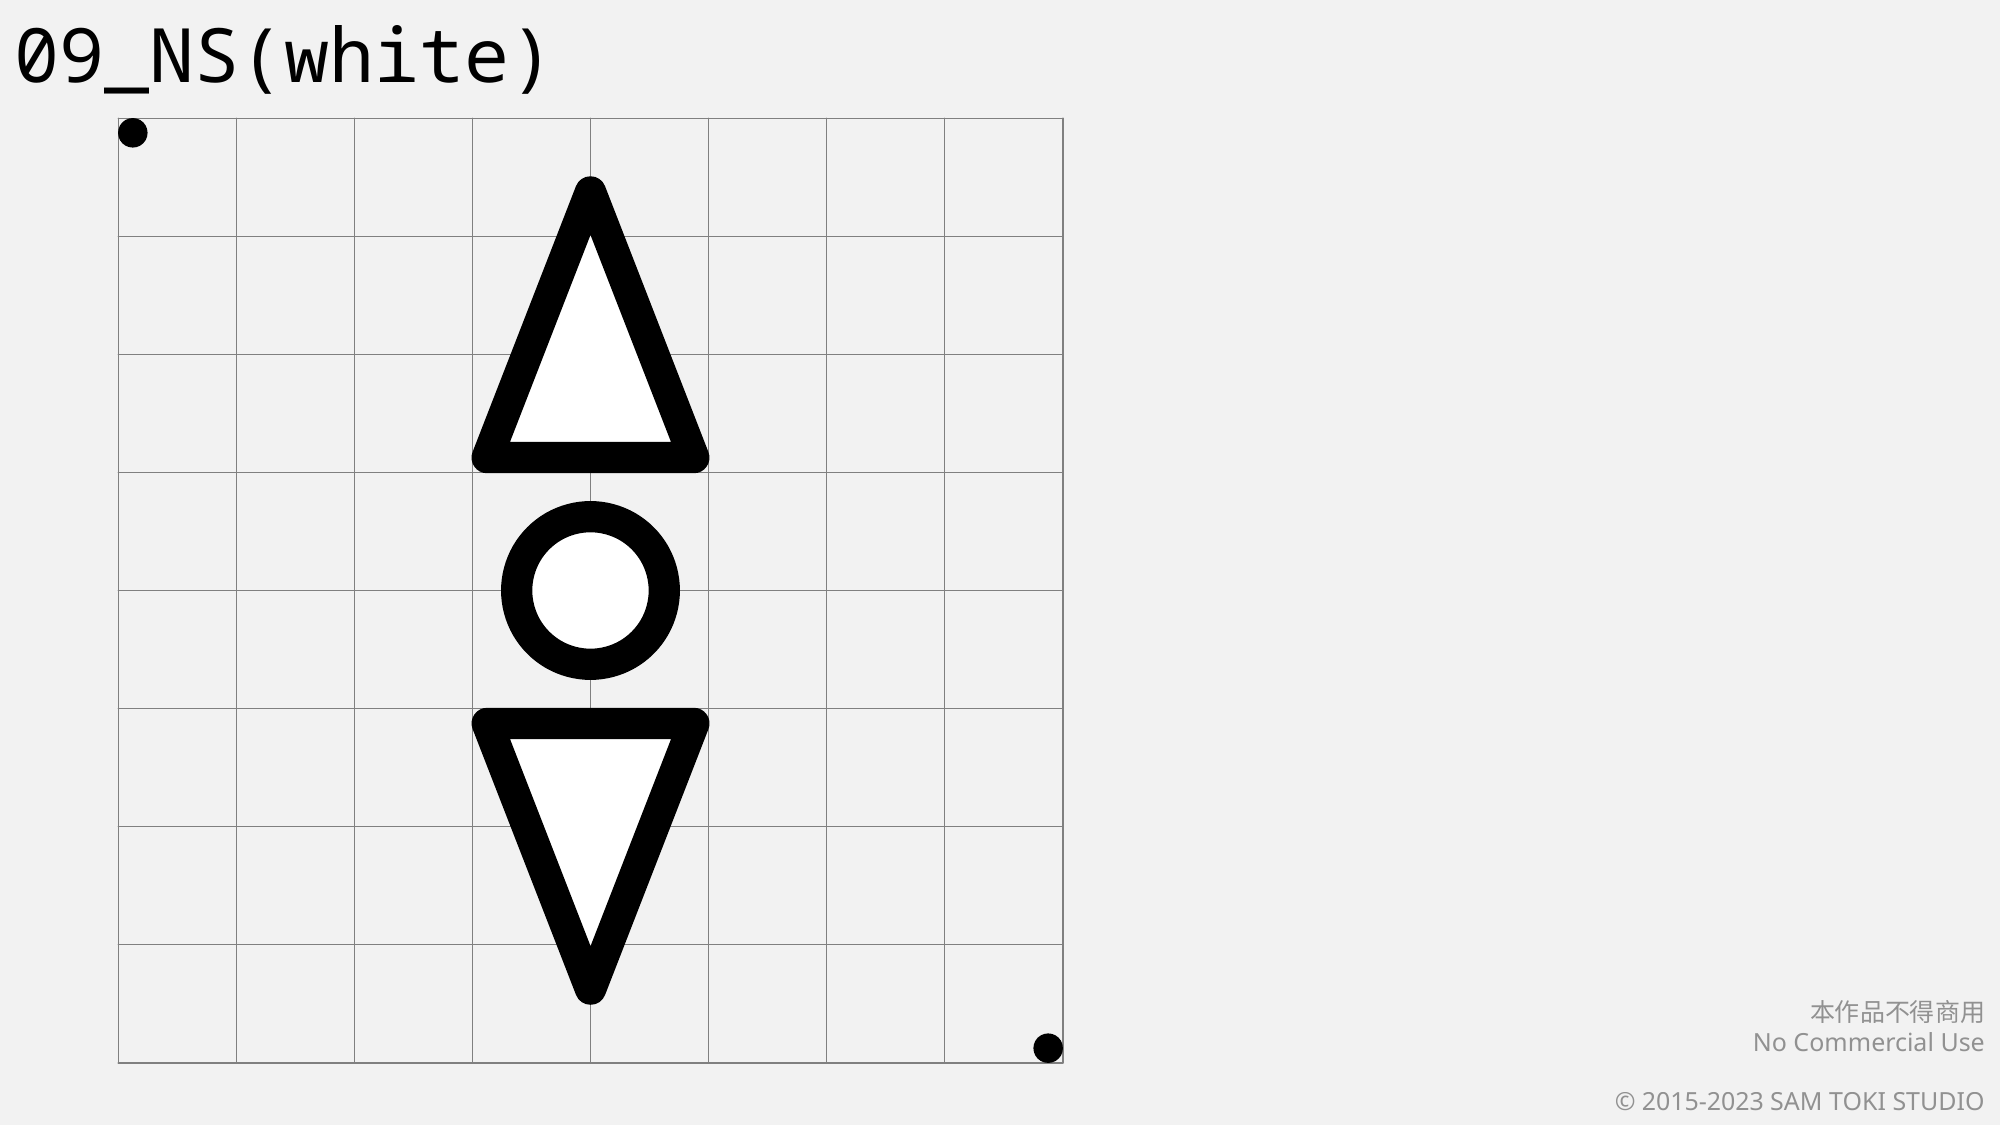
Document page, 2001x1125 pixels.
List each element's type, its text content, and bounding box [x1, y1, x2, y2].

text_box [487, 191, 694, 990]
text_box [118, 118, 1063, 1063]
text_box 09_NS(white) [0, 0, 1772, 105]
